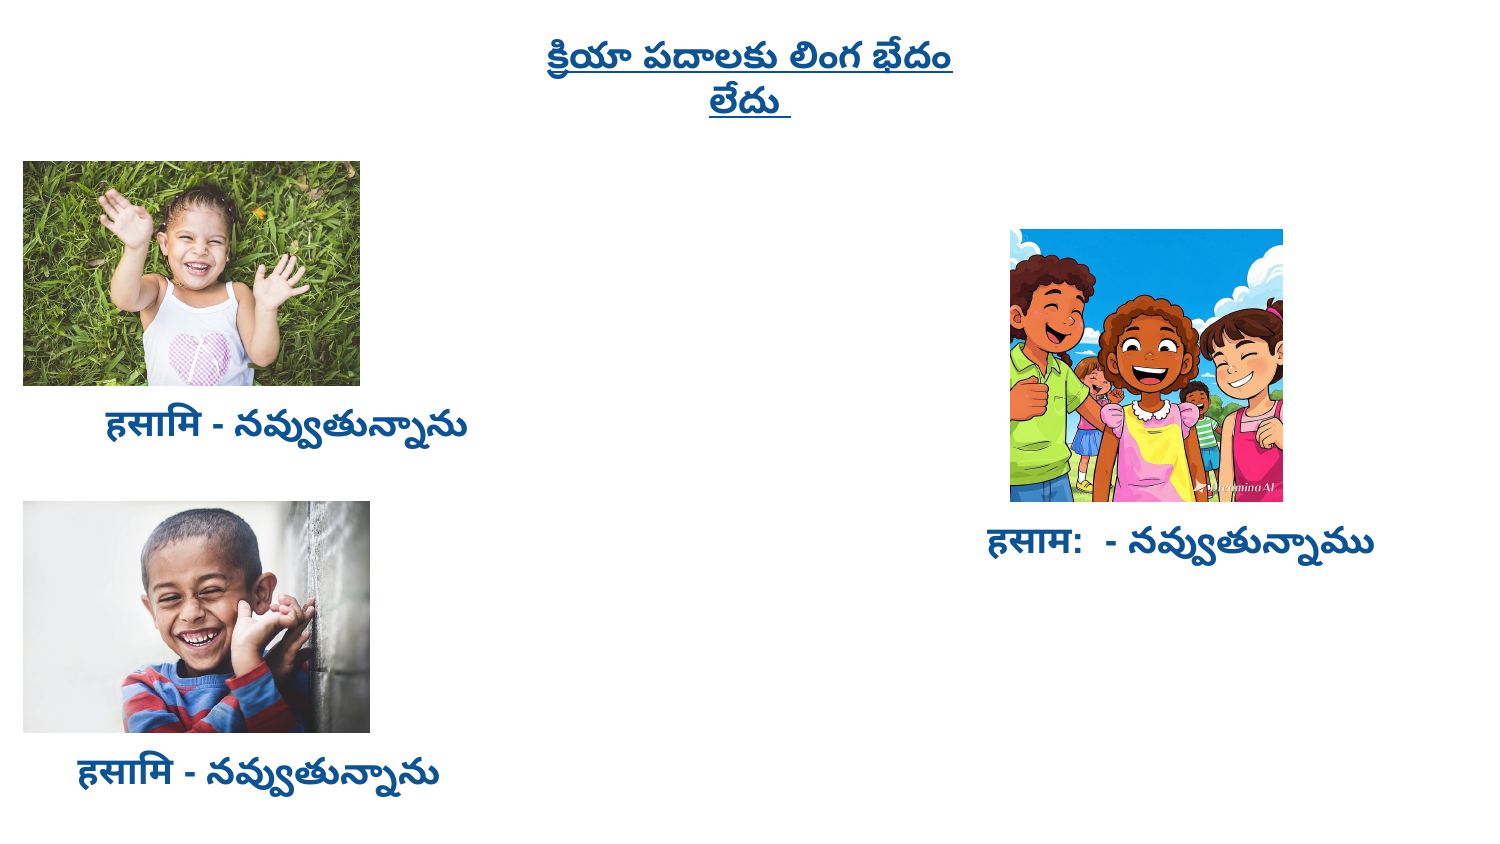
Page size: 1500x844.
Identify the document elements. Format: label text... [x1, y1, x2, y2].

text_box క్రియా పదాలకు లింగ భేదం లేదు [519, 16, 981, 137]
text_box हसामि - నవ్వుతున్నాను [33, 732, 495, 808]
picture [23, 501, 370, 733]
picture [23, 161, 360, 387]
picture [1010, 229, 1283, 502]
text_box हसामि - నవ్వుతున్నాను [33, 383, 551, 459]
text_box हसाम: - నవ్వుతున్నాము [943, 501, 1429, 577]
